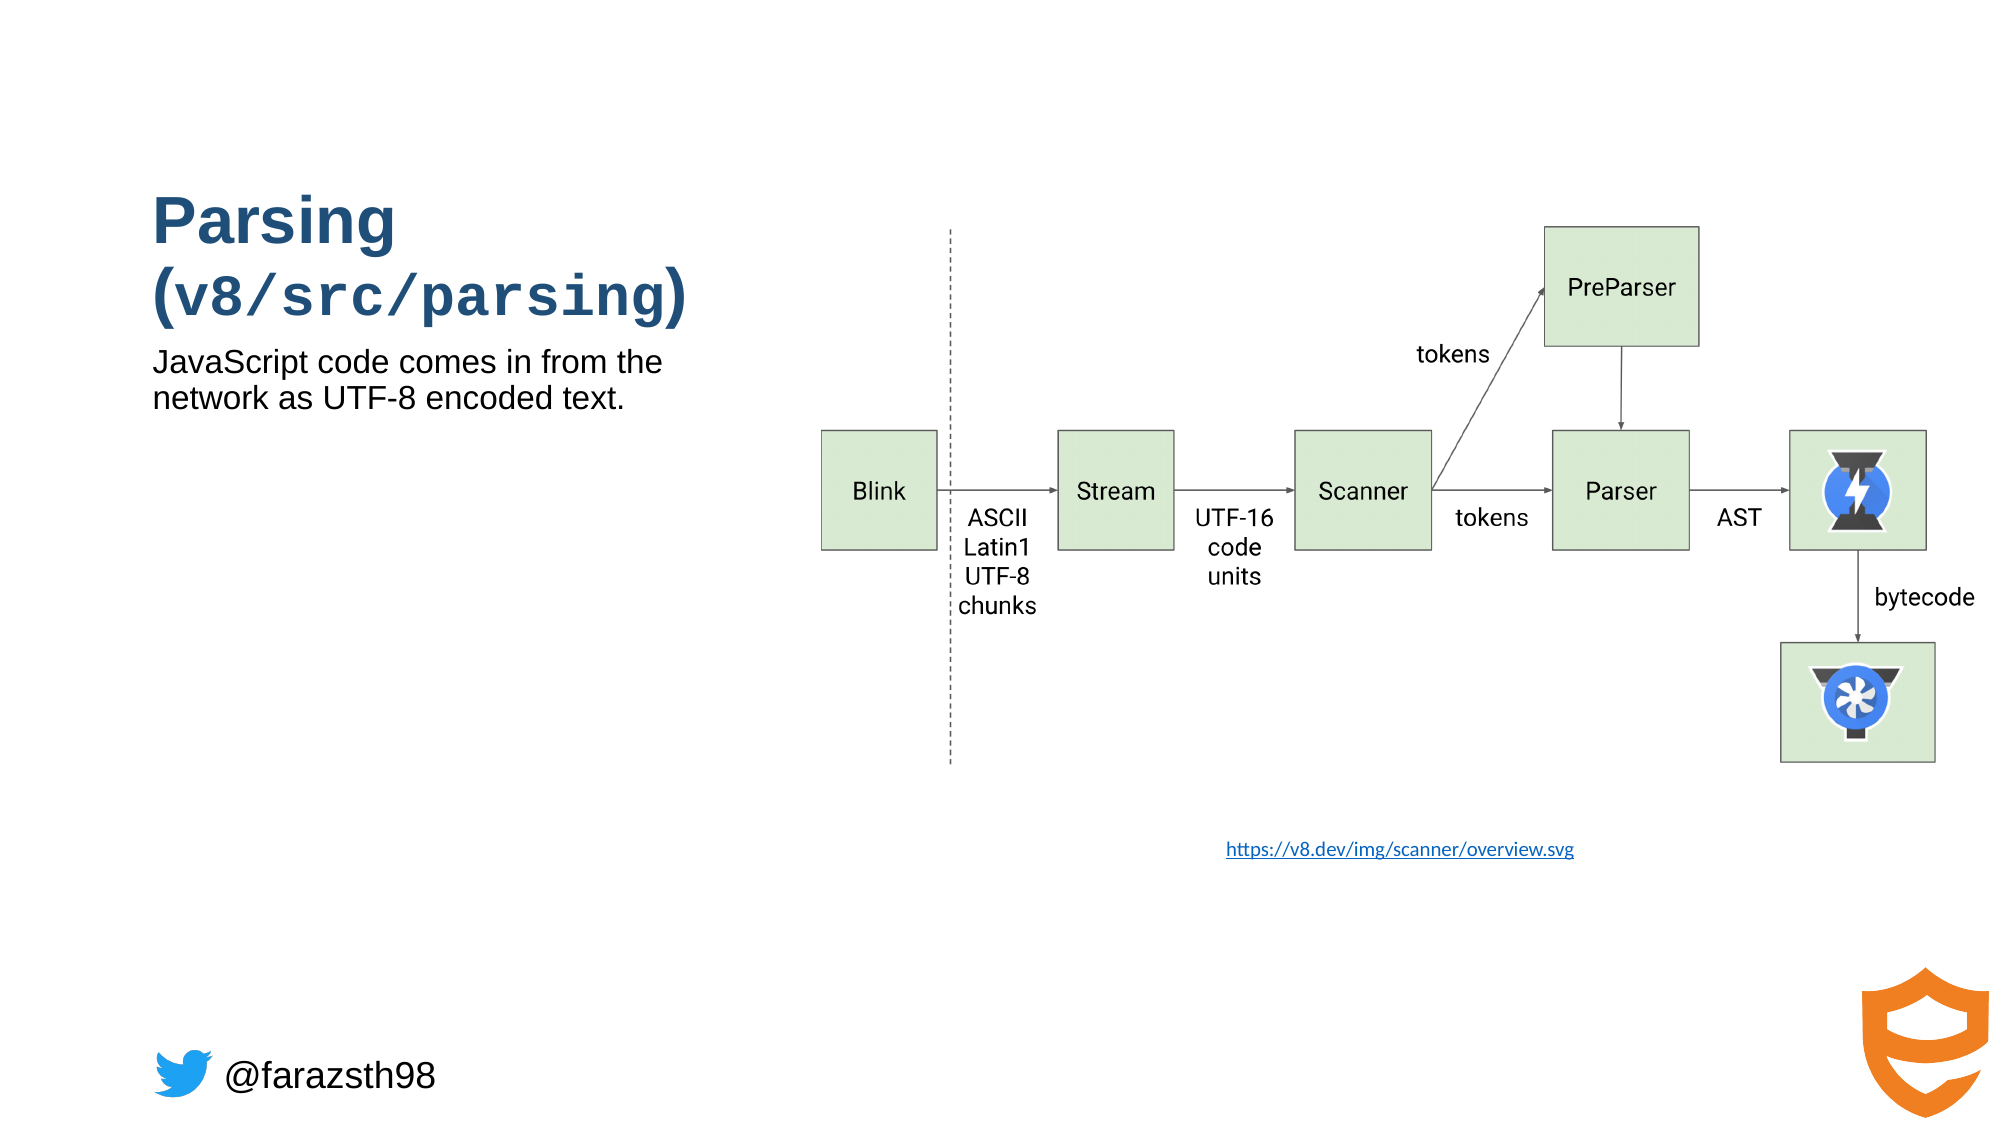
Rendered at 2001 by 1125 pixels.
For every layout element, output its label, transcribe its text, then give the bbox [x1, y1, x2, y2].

picture [1862, 967, 1989, 1118]
text_box https://v8.dev/img/scanner/overview.svg [1211, 827, 1589, 893]
list JavaScript code comes in from the network as UTF-8 encoded text. [137, 337, 783, 963]
title Parsing (v8/src/parsing) [137, 75, 783, 337]
picture [821, 206, 1980, 769]
picture [137, 1027, 230, 1120]
